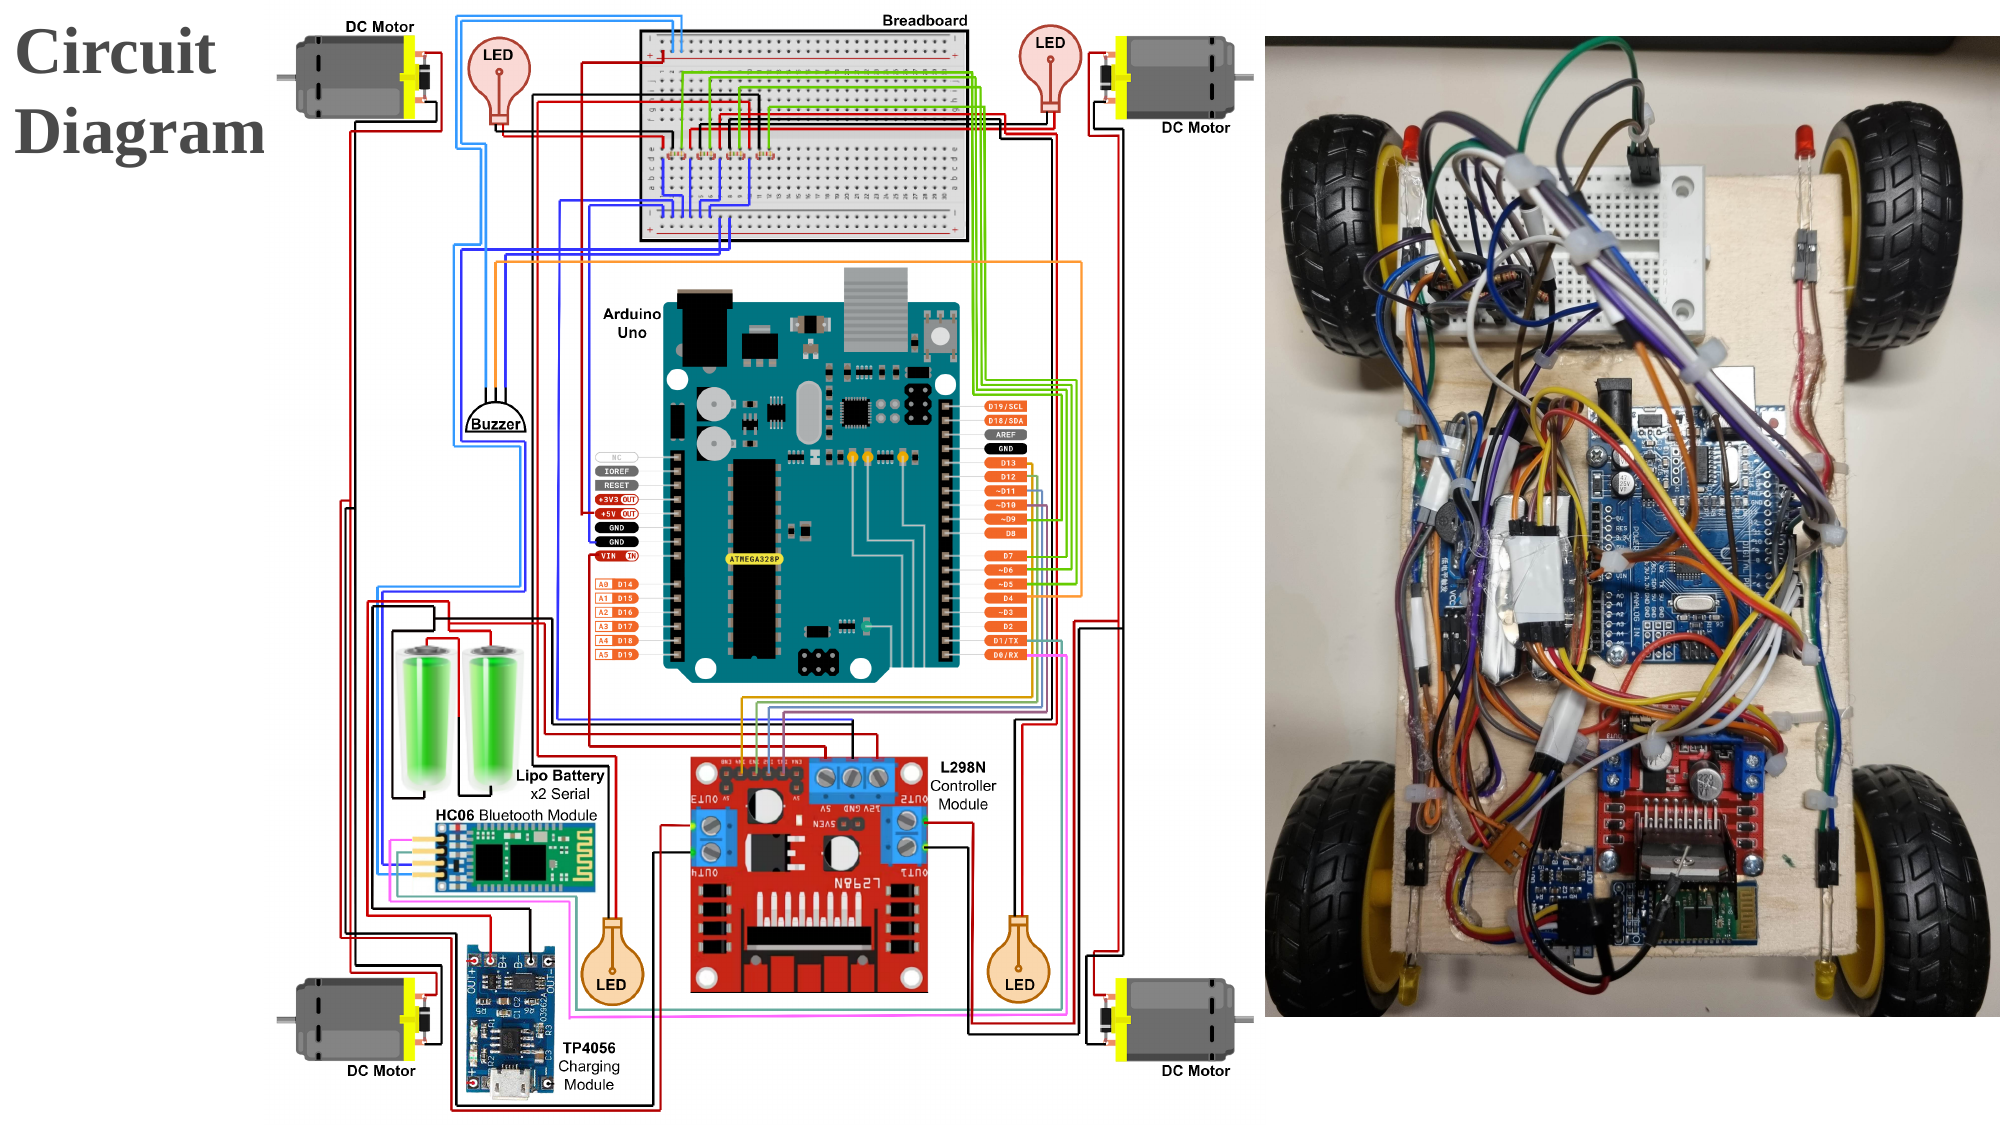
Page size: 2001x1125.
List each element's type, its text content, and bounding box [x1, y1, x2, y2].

picture [264, 0, 2000, 1125]
text_box Circuit Diagram [0, 0, 264, 175]
